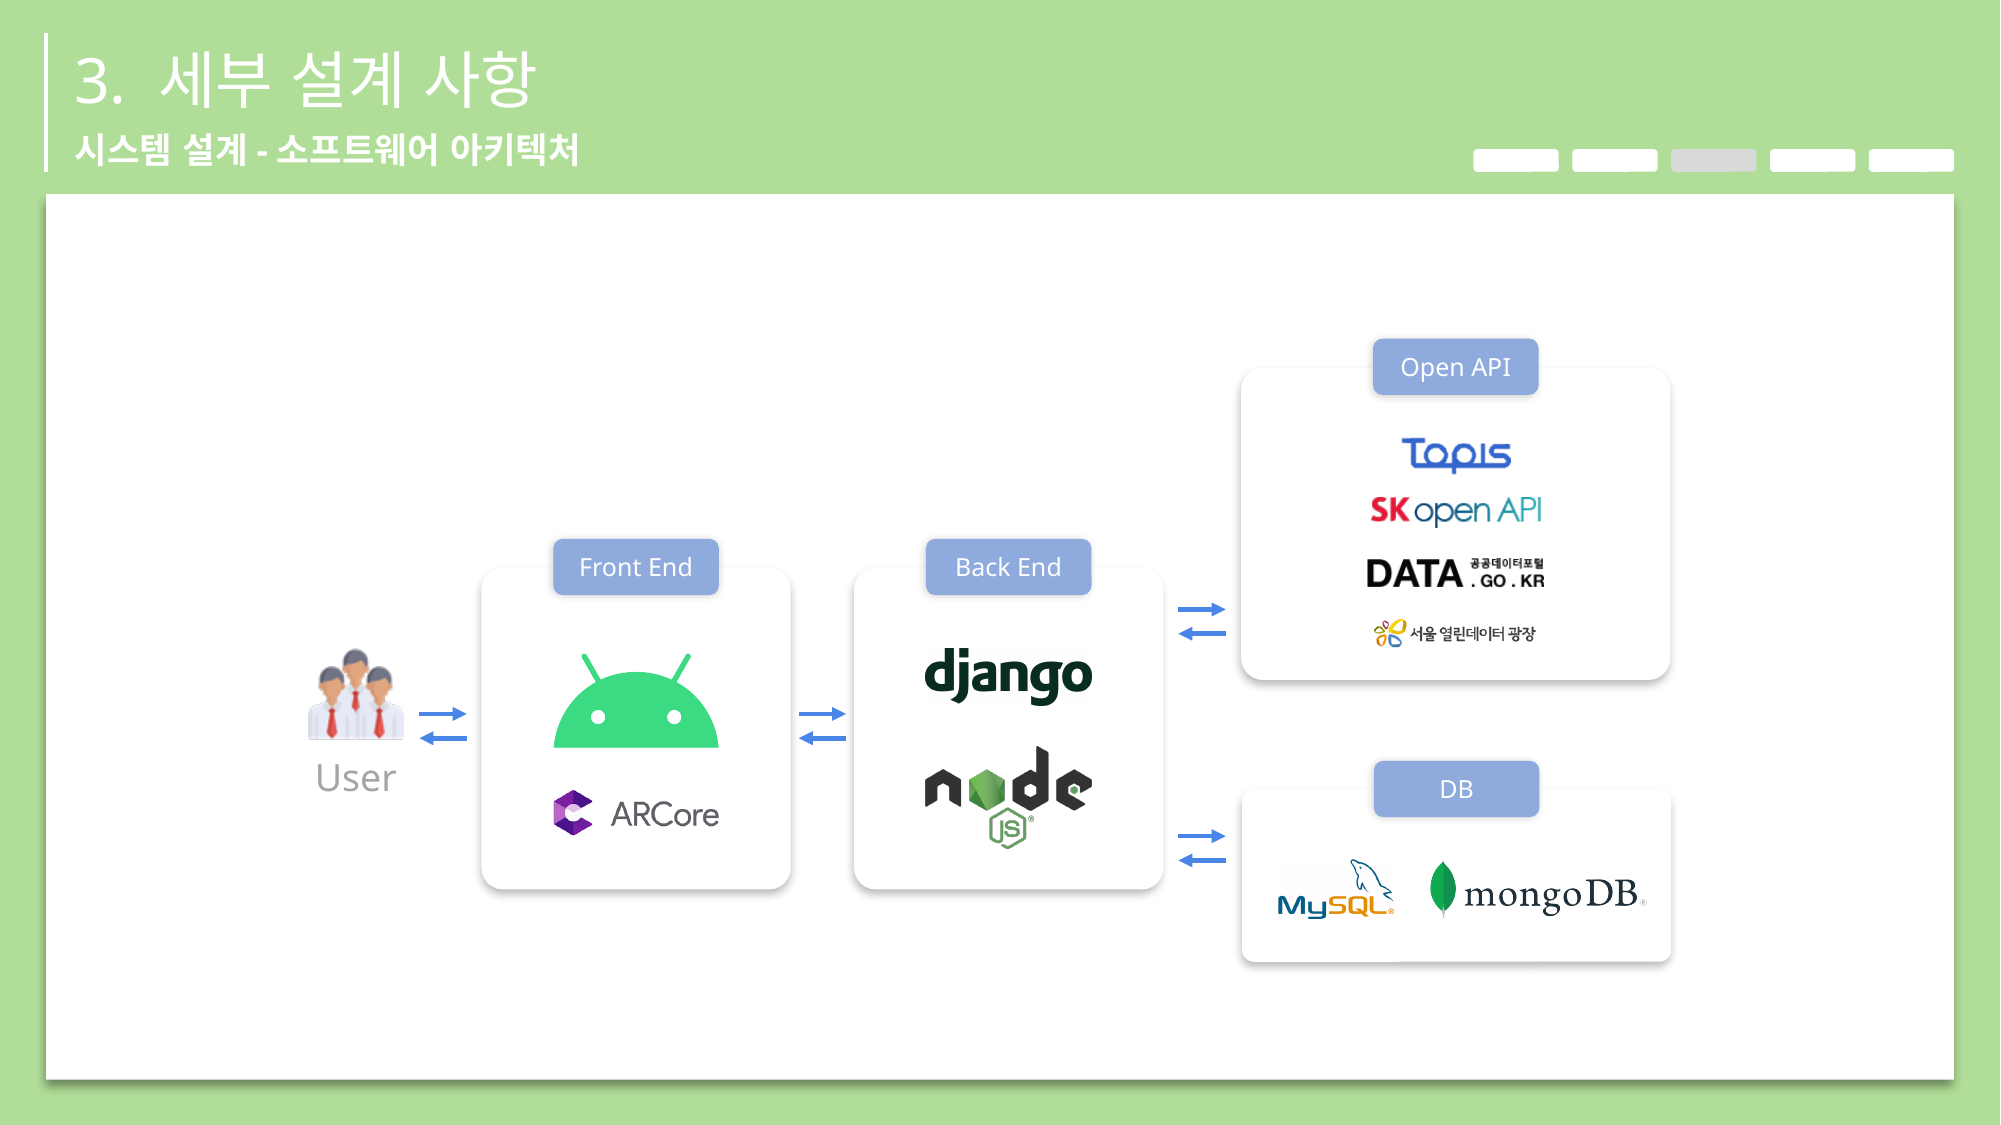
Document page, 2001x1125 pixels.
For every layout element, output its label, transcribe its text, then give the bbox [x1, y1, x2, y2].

text_box 3. 세부 설계 사항 [59, 33, 1954, 120]
picture [1400, 425, 1512, 481]
text_box 시스템 설계-소프트웨어 아키텍처 [59, 120, 2000, 178]
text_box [286, 338, 1672, 962]
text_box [1473, 149, 1955, 172]
text_box [45, 193, 1955, 1081]
